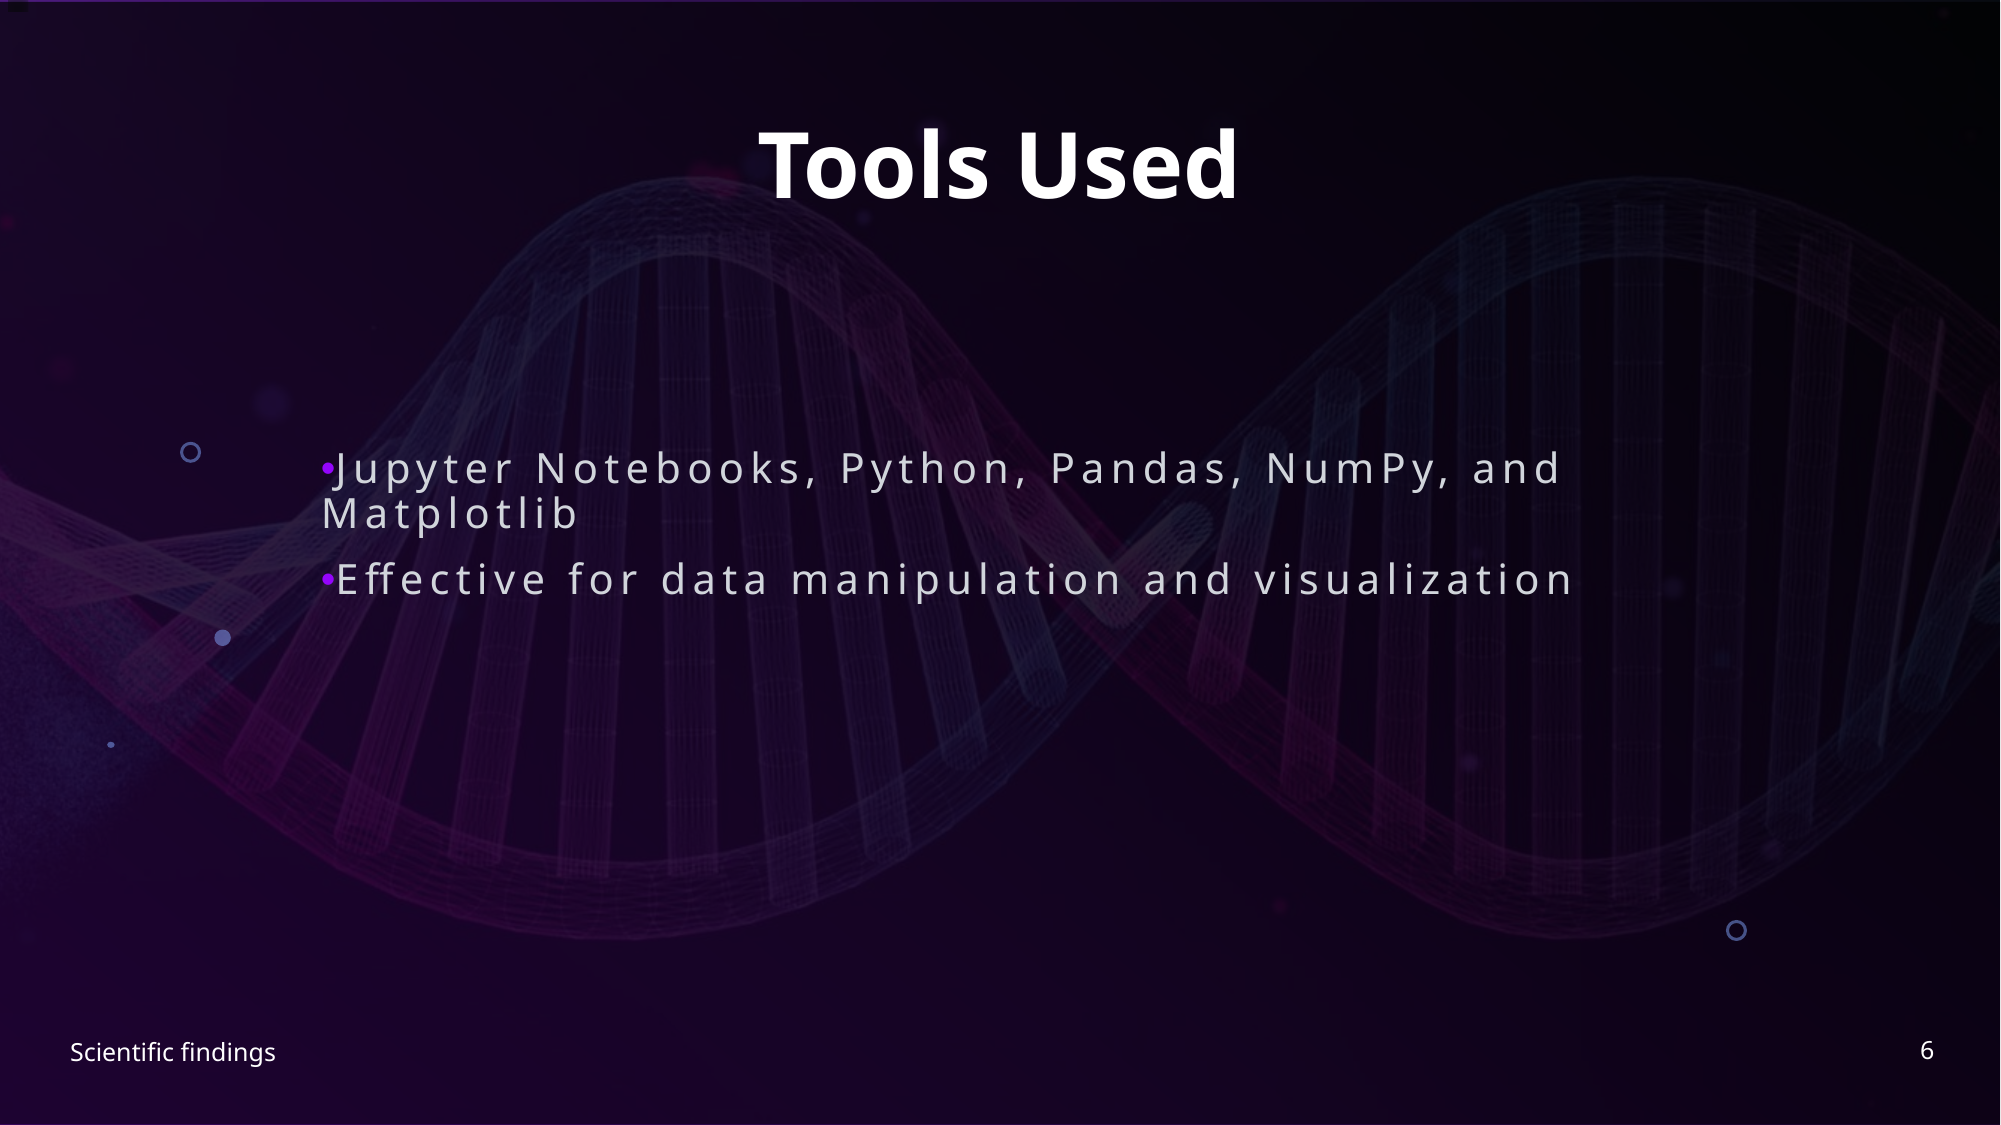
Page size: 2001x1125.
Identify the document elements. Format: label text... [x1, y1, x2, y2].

footer Scientific findings [55, 1023, 731, 1084]
list Jupyter Notebooks, Python, Pandas, NumPy, and Matplotlib Effective for data manipulation and visualization [305, 336, 1803, 716]
title Tools Used [137, 59, 1862, 278]
slide_number 6 [1499, 1021, 1950, 1082]
